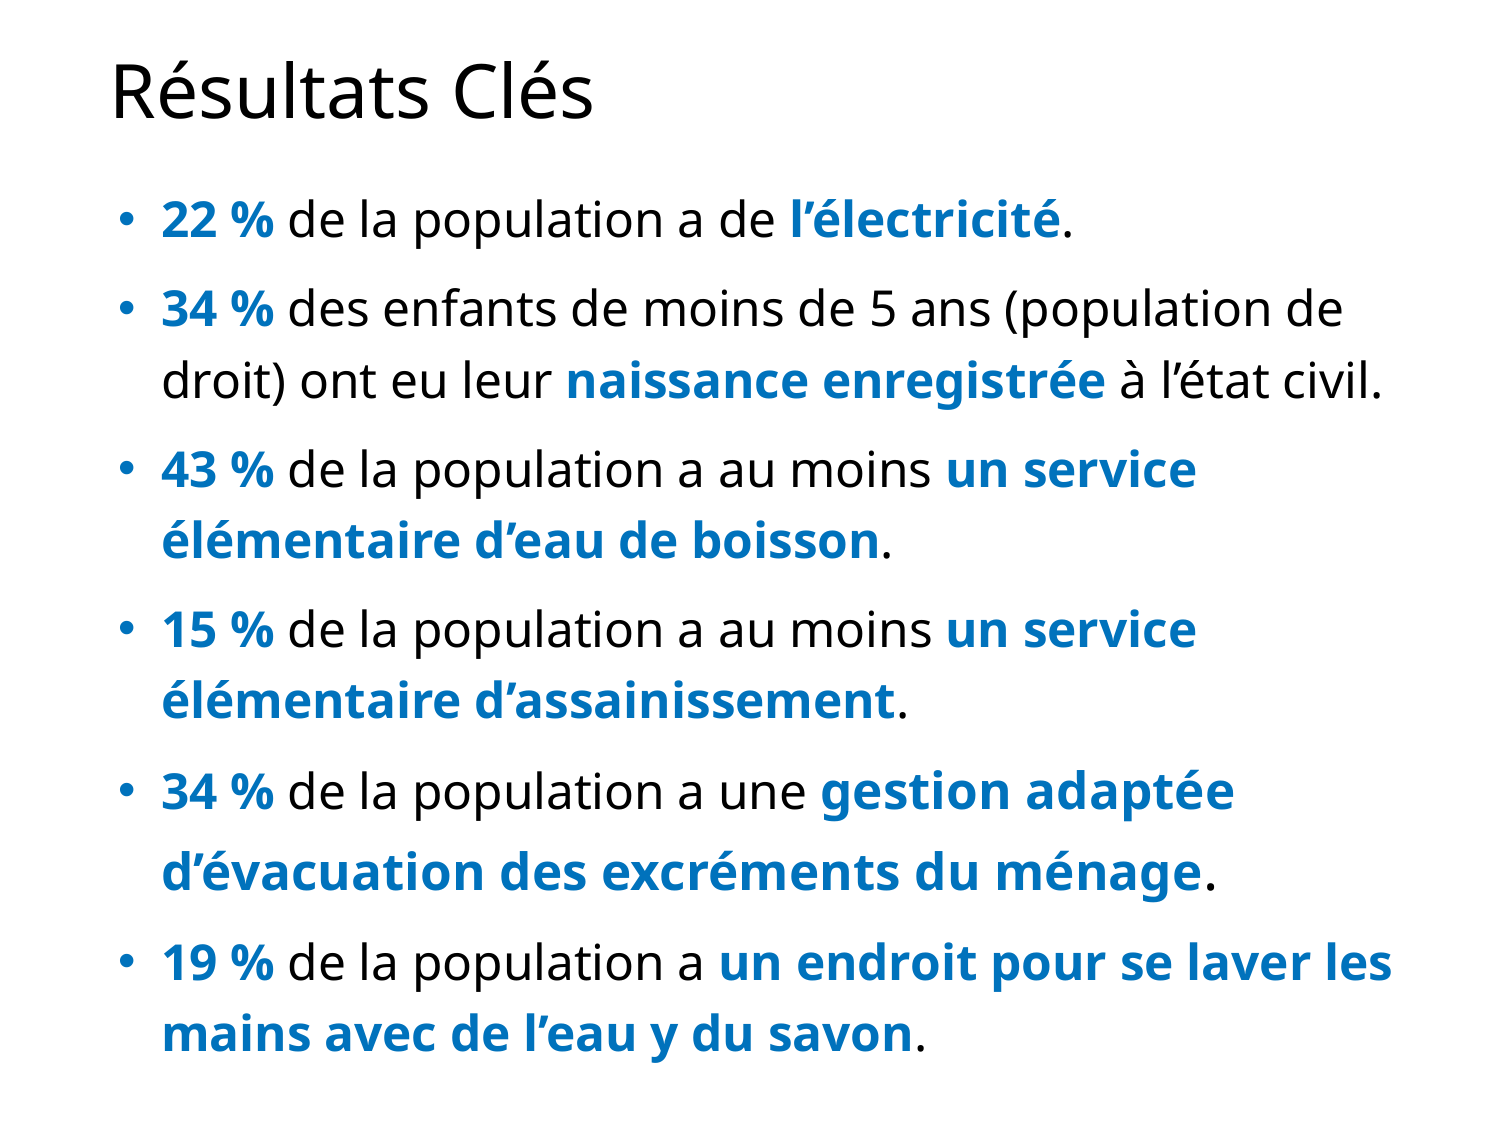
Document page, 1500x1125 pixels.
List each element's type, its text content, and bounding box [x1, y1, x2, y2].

list 22 % de la population a de l’électricité. 34 % des enfants de moins de 5 ans (population de droit) ont eu leur naissance enregistrée à l’état civil. 43 % de la population a au moins un service élémentaire d’eau de boisson. 15 % de la population a au moins un service élémentaire d’assainissement. 34 % de la population a une gestion adaptée d’évacuation des excréments du ménage. 19 % de la population a un endroit pour se laver les mains avec de l’eau y du savon. [103, 169, 1433, 1071]
title Résultats Clés [94, 20, 1389, 170]
